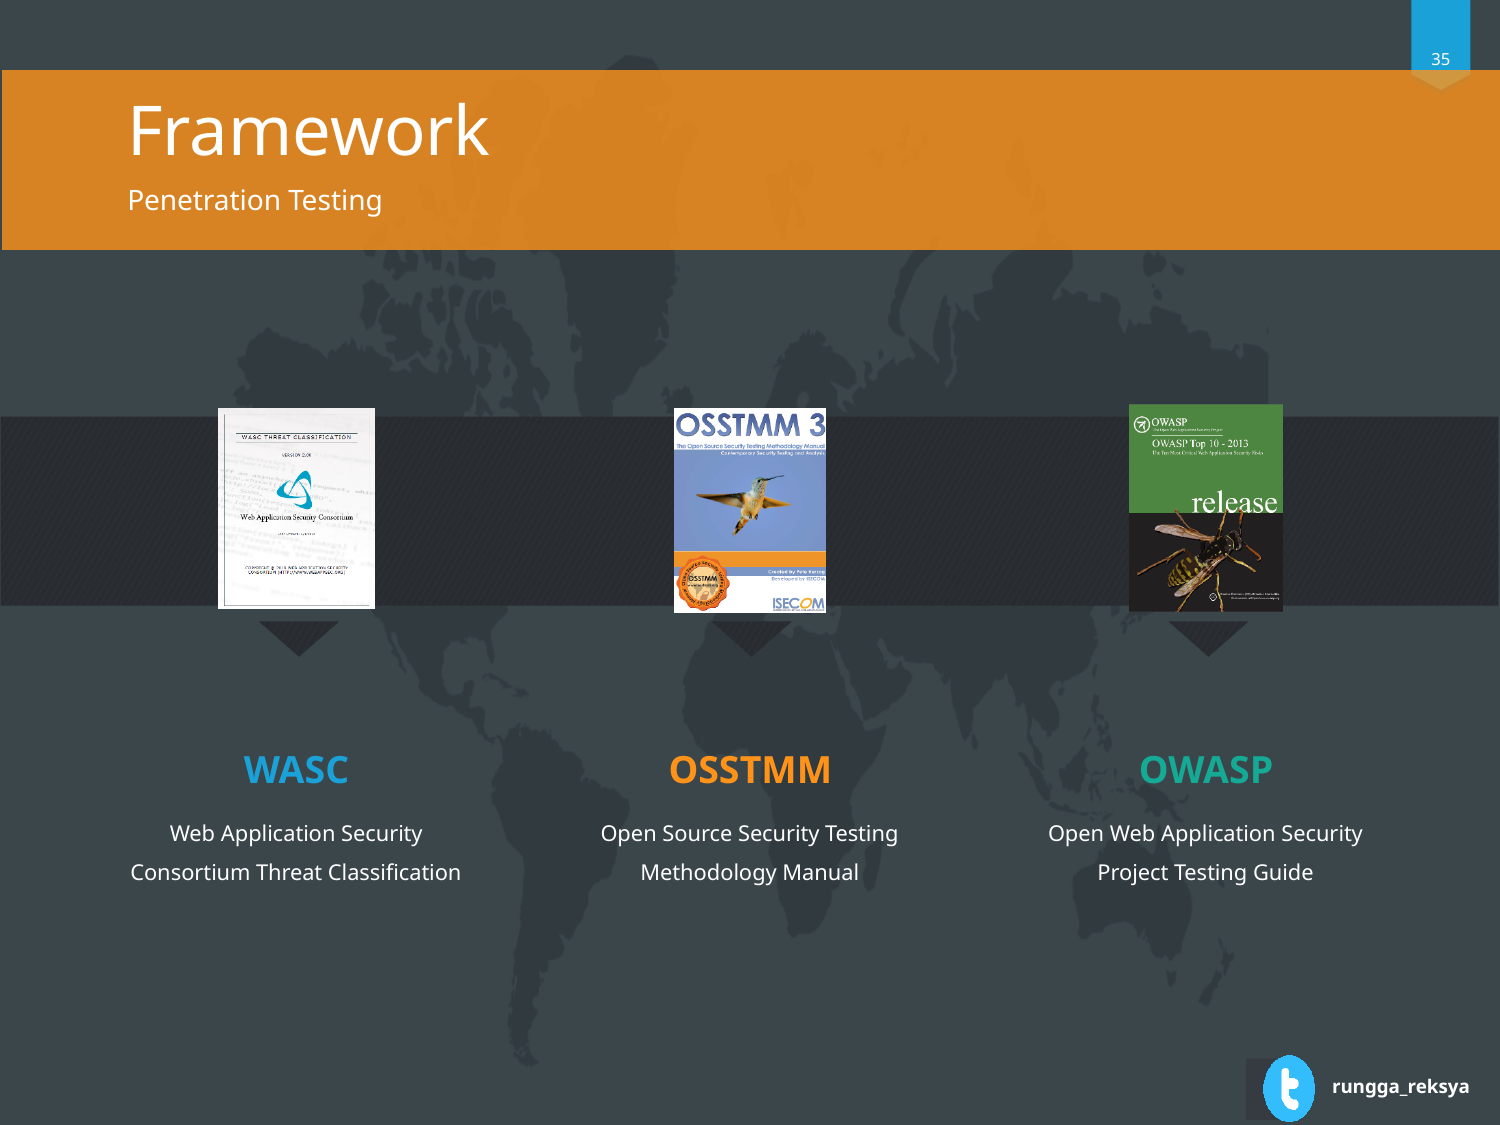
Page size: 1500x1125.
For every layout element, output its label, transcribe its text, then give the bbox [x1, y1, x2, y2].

text_box [1, 69, 1500, 251]
picture [1128, 404, 1283, 612]
picture [217, 407, 376, 609]
picture [674, 407, 826, 614]
list Open Source Security Testing Methodology Manual [568, 799, 932, 1004]
list Penetration Testing [112, 174, 1388, 244]
title Framework [112, 58, 1388, 174]
list WASC [115, 708, 479, 799]
list OSSTMM [568, 708, 932, 799]
picture [1263, 1055, 1315, 1122]
list Web Application Security Consortium Threat Classification [114, 798, 479, 1004]
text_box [0, 416, 1499, 658]
list Open Web Application Security Project Testing Guide [1024, 799, 1388, 1004]
list OWASP [1024, 708, 1388, 799]
slide_number rungga_reksya [1316, 1062, 1499, 1109]
slide_number 35 [1409, 30, 1473, 90]
